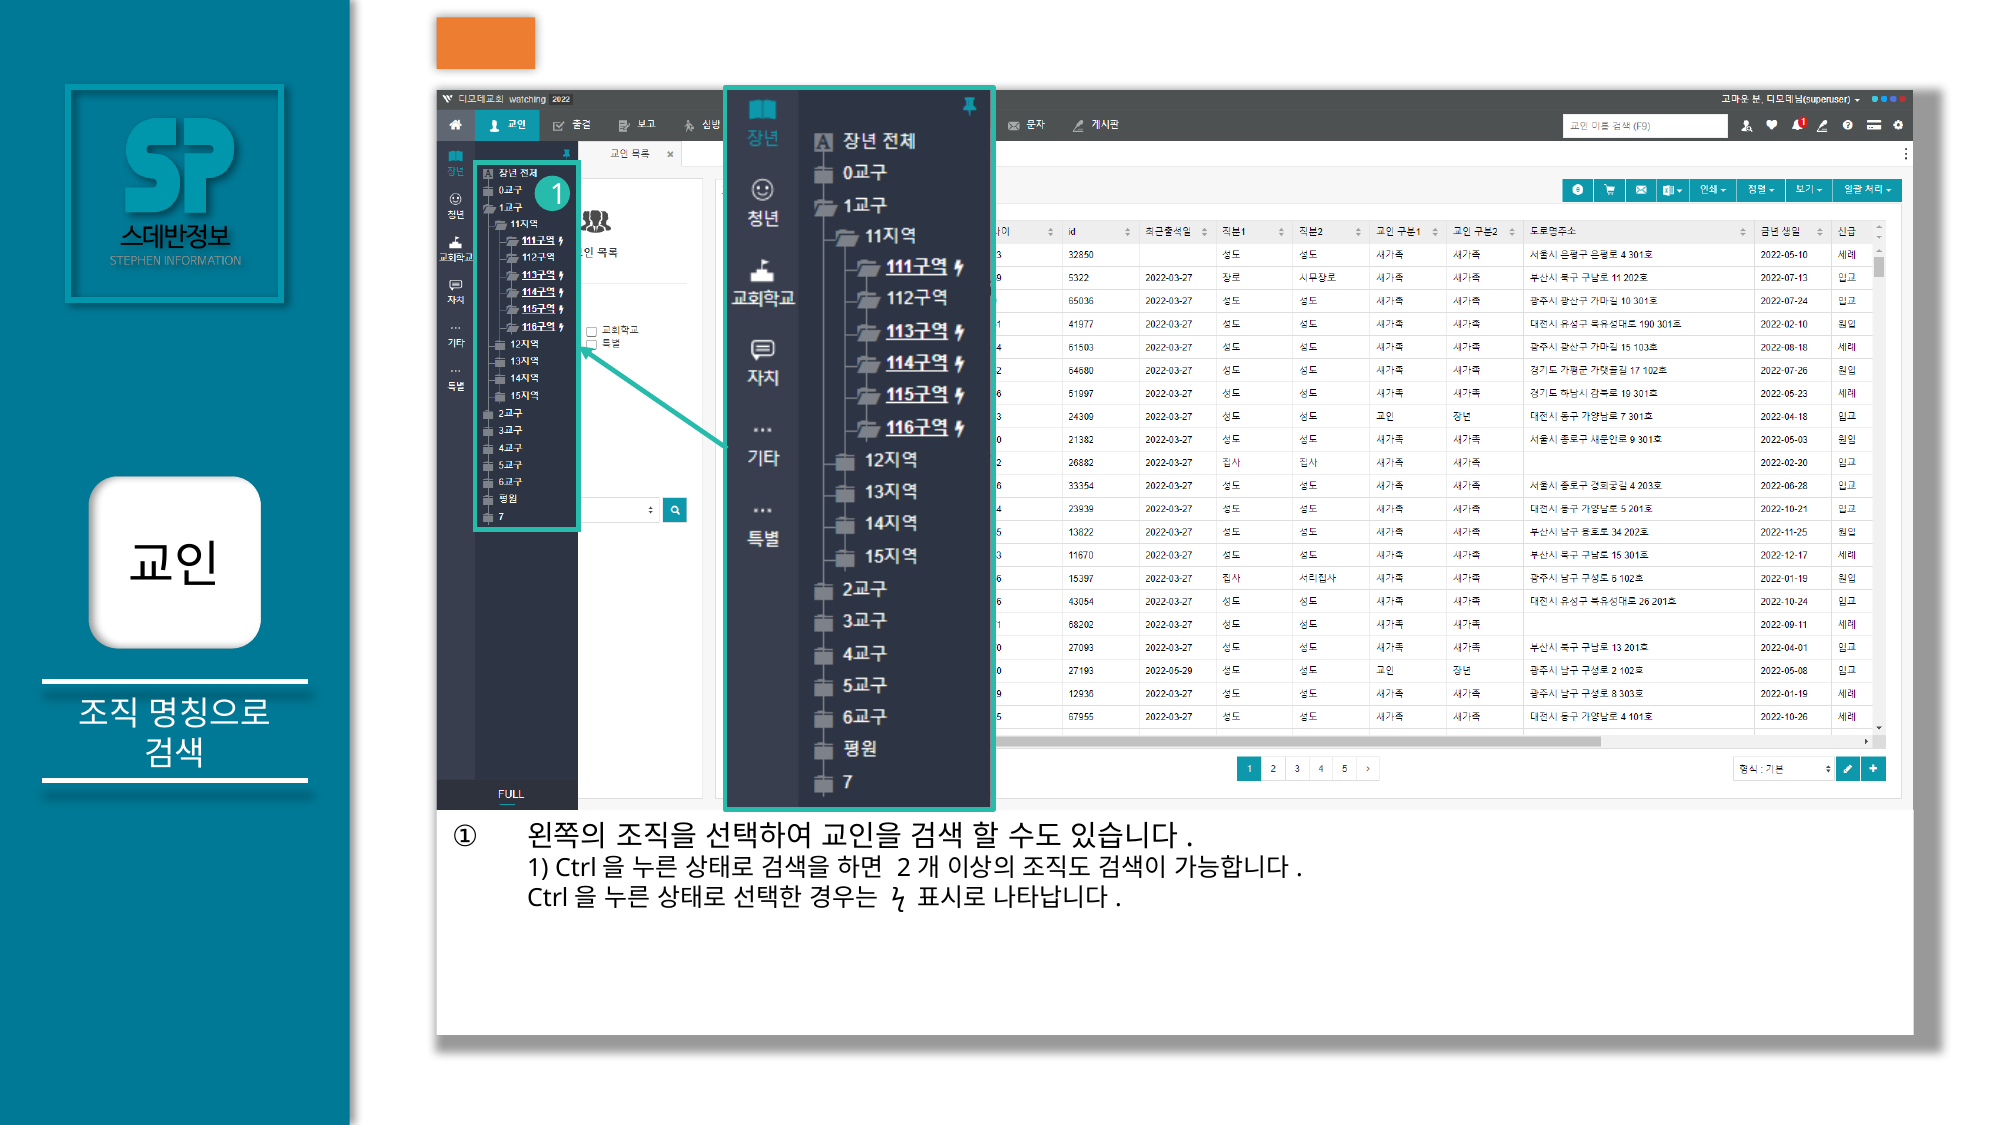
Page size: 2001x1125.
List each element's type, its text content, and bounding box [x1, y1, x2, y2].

picture [436, 90, 1913, 810]
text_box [0, 0, 350, 1125]
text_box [578, 346, 728, 449]
text_box 왼쪽의 조직을 선택하여 교인을 검색 할 수도 있습니다. 1) Ctrl을 누른 상태로 검색을 하면 2개 이상의 조직도 검색이 가능합니다. Ctrl을 누른 상태로 선택한 경우는 ϟ 표시로 나타납니다. [436, 809, 1915, 1036]
text_box [436, 16, 536, 70]
